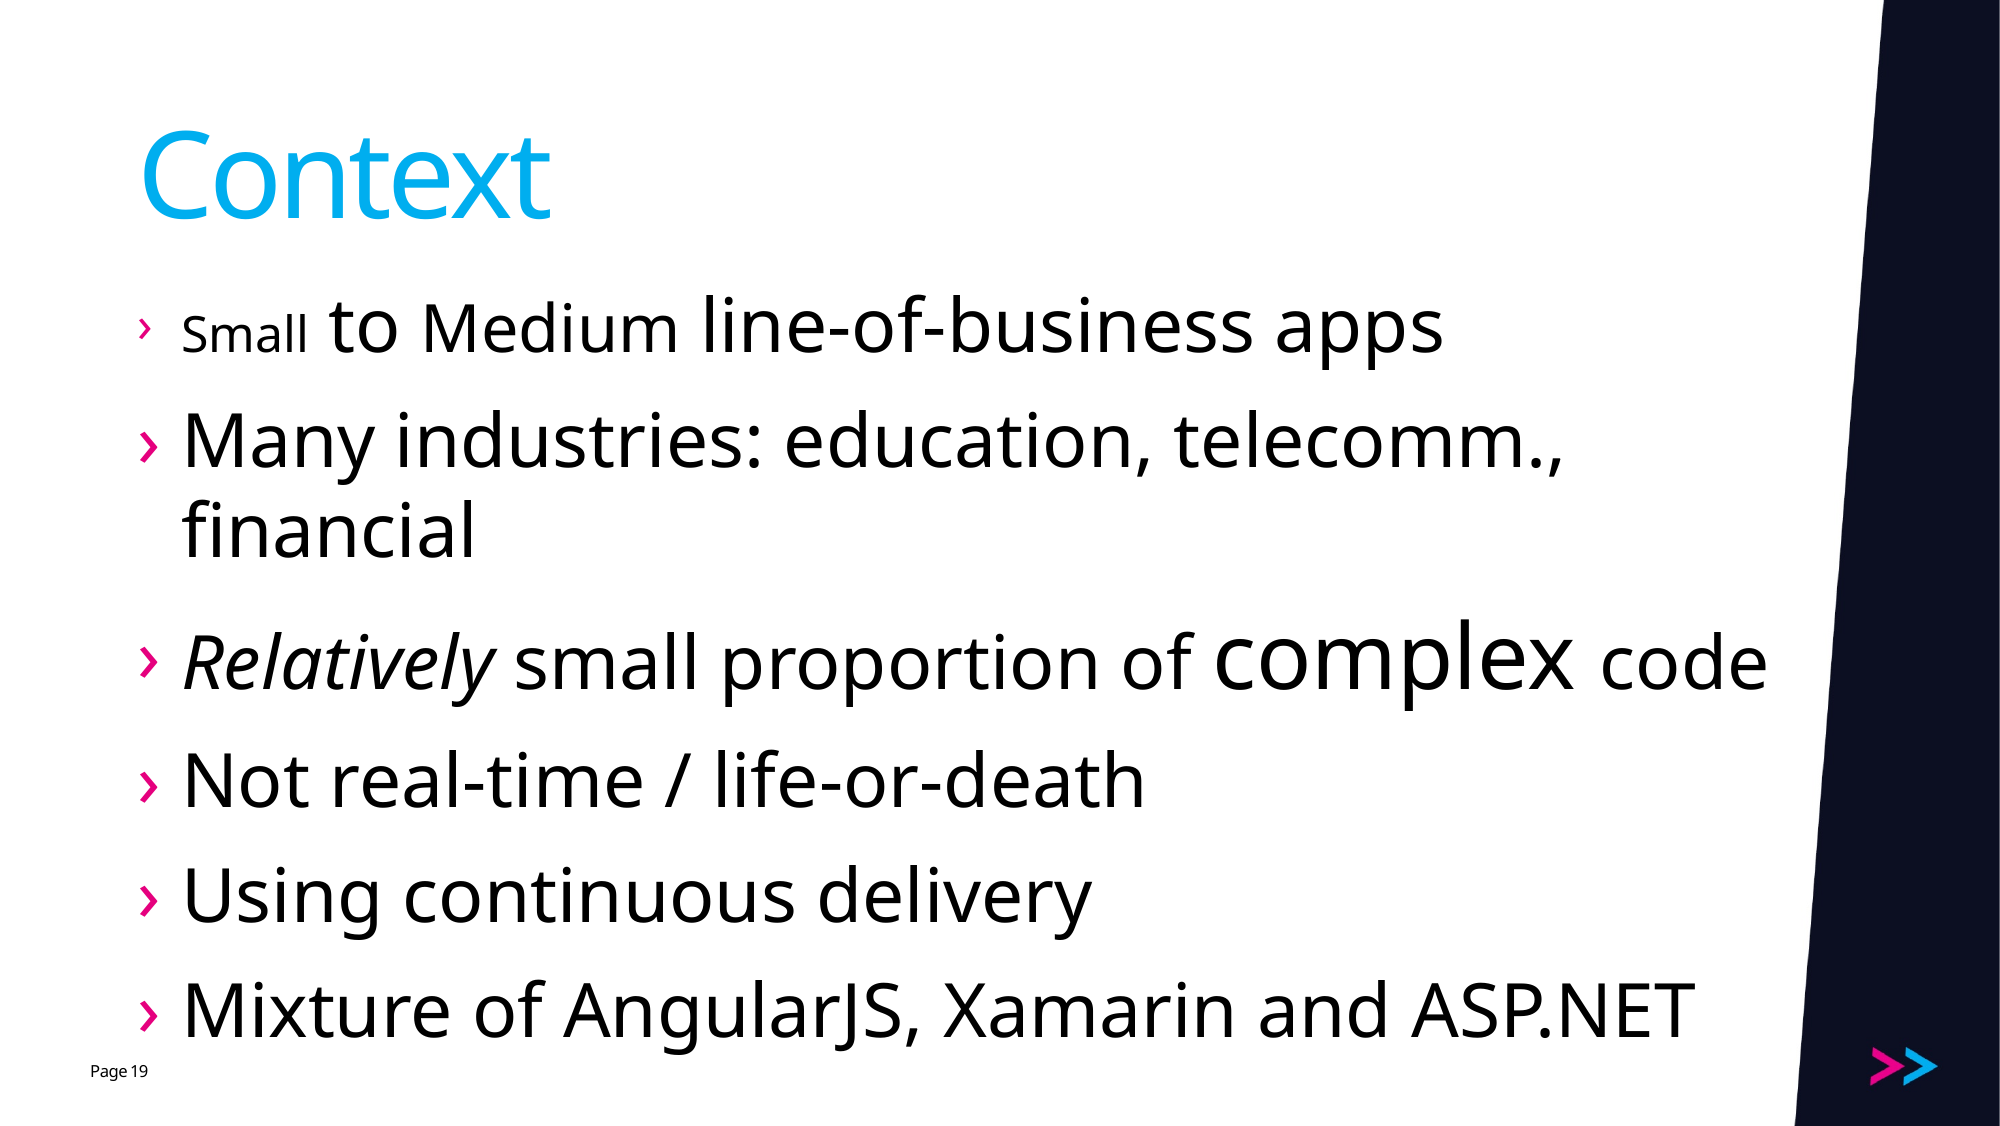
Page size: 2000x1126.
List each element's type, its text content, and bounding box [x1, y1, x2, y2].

slide_number 19 [130, 1061, 166, 1113]
picture [0, 0, 2000, 1126]
list Small to Medium line-of-business apps Many industries: education, telecomm., financial Relatively small proportion of complex code Not real-time / life-or-death Using continuous delivery Mixture of AngularJS, Xamarin and ASP.NET [137, 277, 1786, 1021]
title Context [137, 54, 1786, 243]
